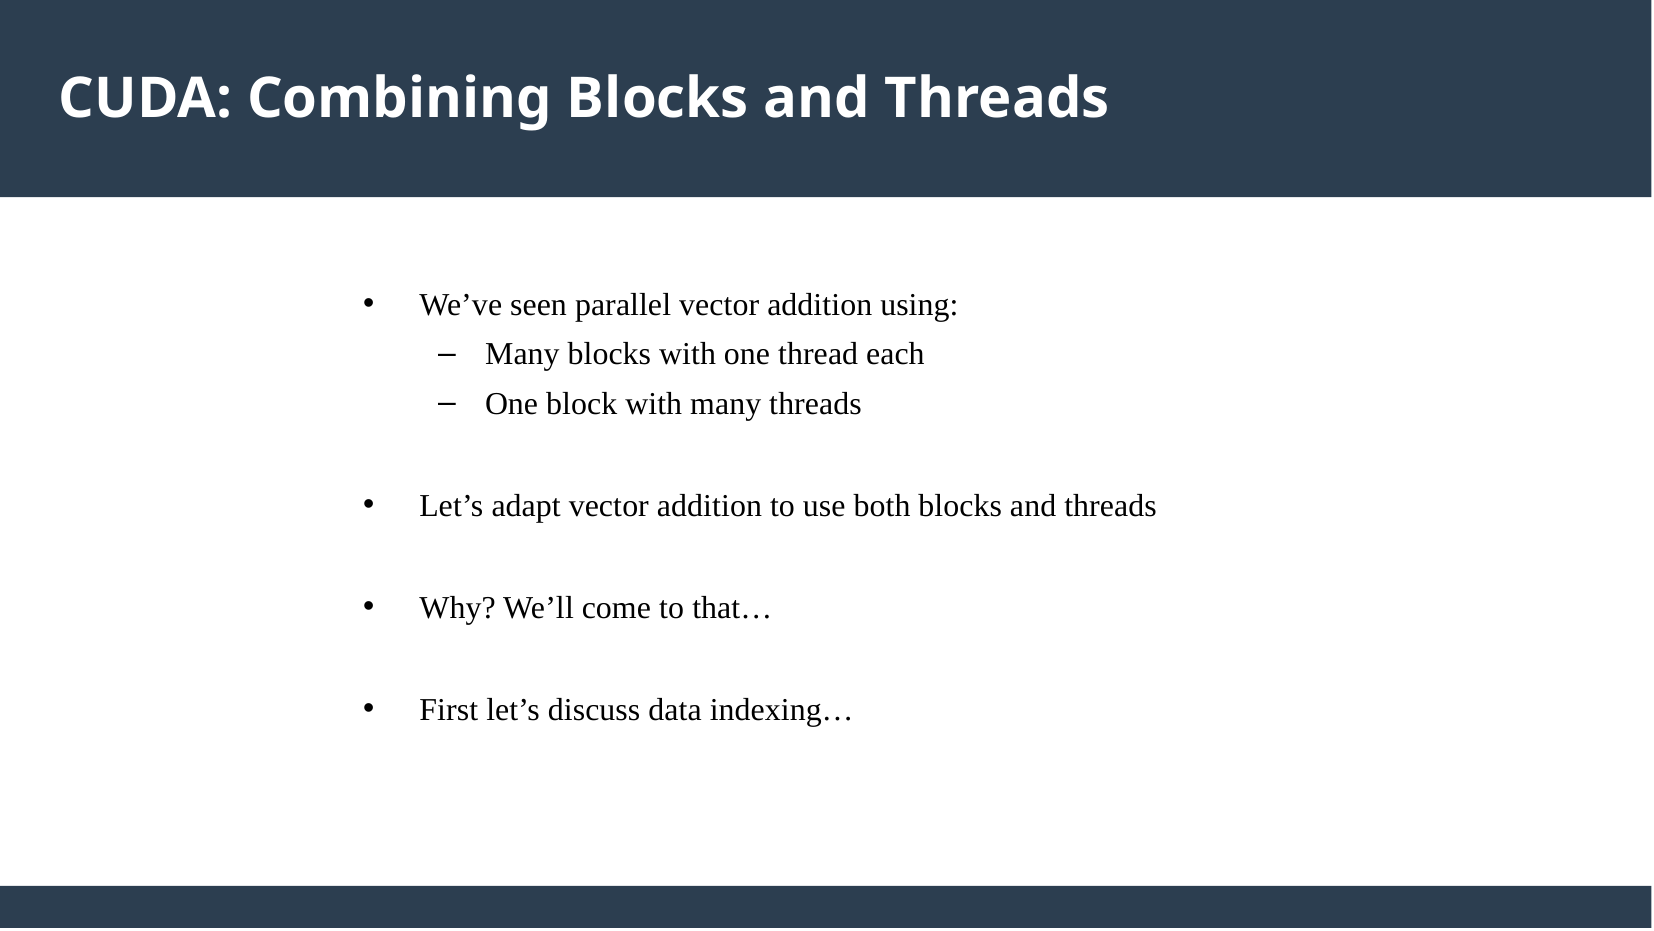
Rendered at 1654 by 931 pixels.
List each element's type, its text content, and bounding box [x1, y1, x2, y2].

text_box We’ve seen parallel vector addition using: Many blocks with one thread each One block with many threads Let’s adapt vector addition to use both blocks and threads Why? We’ll come to that… First let’s discuss data indexing… [348, 276, 1211, 738]
text_box CUDA: Combining Blocks and Threads [58, 37, 1593, 153]
